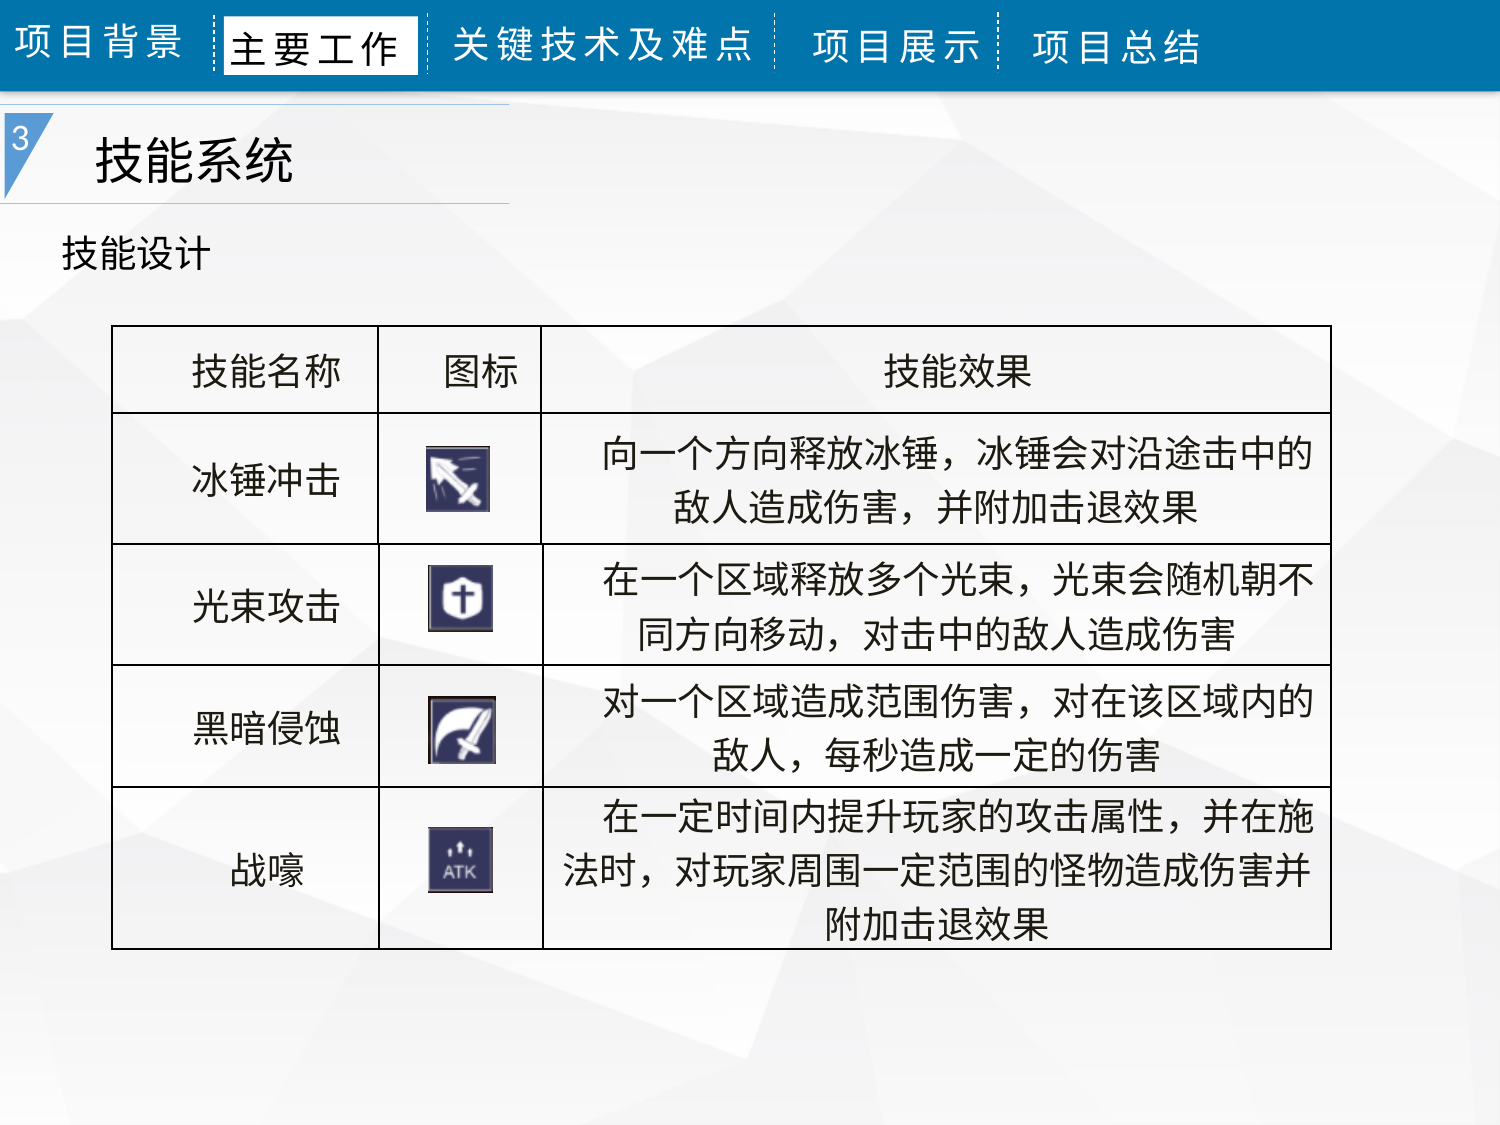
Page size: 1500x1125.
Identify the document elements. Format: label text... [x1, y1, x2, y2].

text_box 项目总结 [1017, 16, 1231, 77]
table_header 图标 [379, 327, 540, 412]
table_cell 在一定时间内提升玩家的攻击属性，并在施法时，对玩家周围一定范围的怪物造成伤害并附加击退效果 [544, 788, 1330, 948]
text_box 关键技术及难点 [437, 13, 776, 74]
table_header 光束攻击 [113, 545, 378, 664]
table_cell 对一个区域造成范围伤害，对在该区域内的敌人，每秒造成一定的伤害 [544, 666, 1330, 786]
text_box 主要工作 [214, 18, 428, 78]
text_box 项目背景 [0, 11, 211, 71]
text_box 3 [3, 112, 56, 200]
table_header [380, 545, 542, 664]
table_cell 向一个方向释放冰锤，冰锤会对沿途击中的敌人造成伤害，并附加击退效果 [542, 414, 1330, 543]
table_header 技能效果 [542, 327, 1330, 412]
table_cell [380, 666, 542, 786]
table_cell 冰锤冲击 [113, 414, 377, 543]
table_header 在一个区域释放多个光束，光束会随机朝不同方向移动，对击中的敌人造成伤害 [544, 545, 1330, 664]
table_cell [380, 788, 542, 948]
table_header 技能名称 [113, 327, 377, 412]
text_box [0, 0, 1500, 92]
table_cell 战嚎 [113, 788, 378, 948]
picture [0, 92, 1500, 1125]
table_cell [379, 414, 540, 543]
table_cell 黑暗侵蚀 [113, 666, 378, 786]
text_box 项目展示 [797, 15, 1010, 76]
text_box 技能设计 [46, 222, 659, 283]
